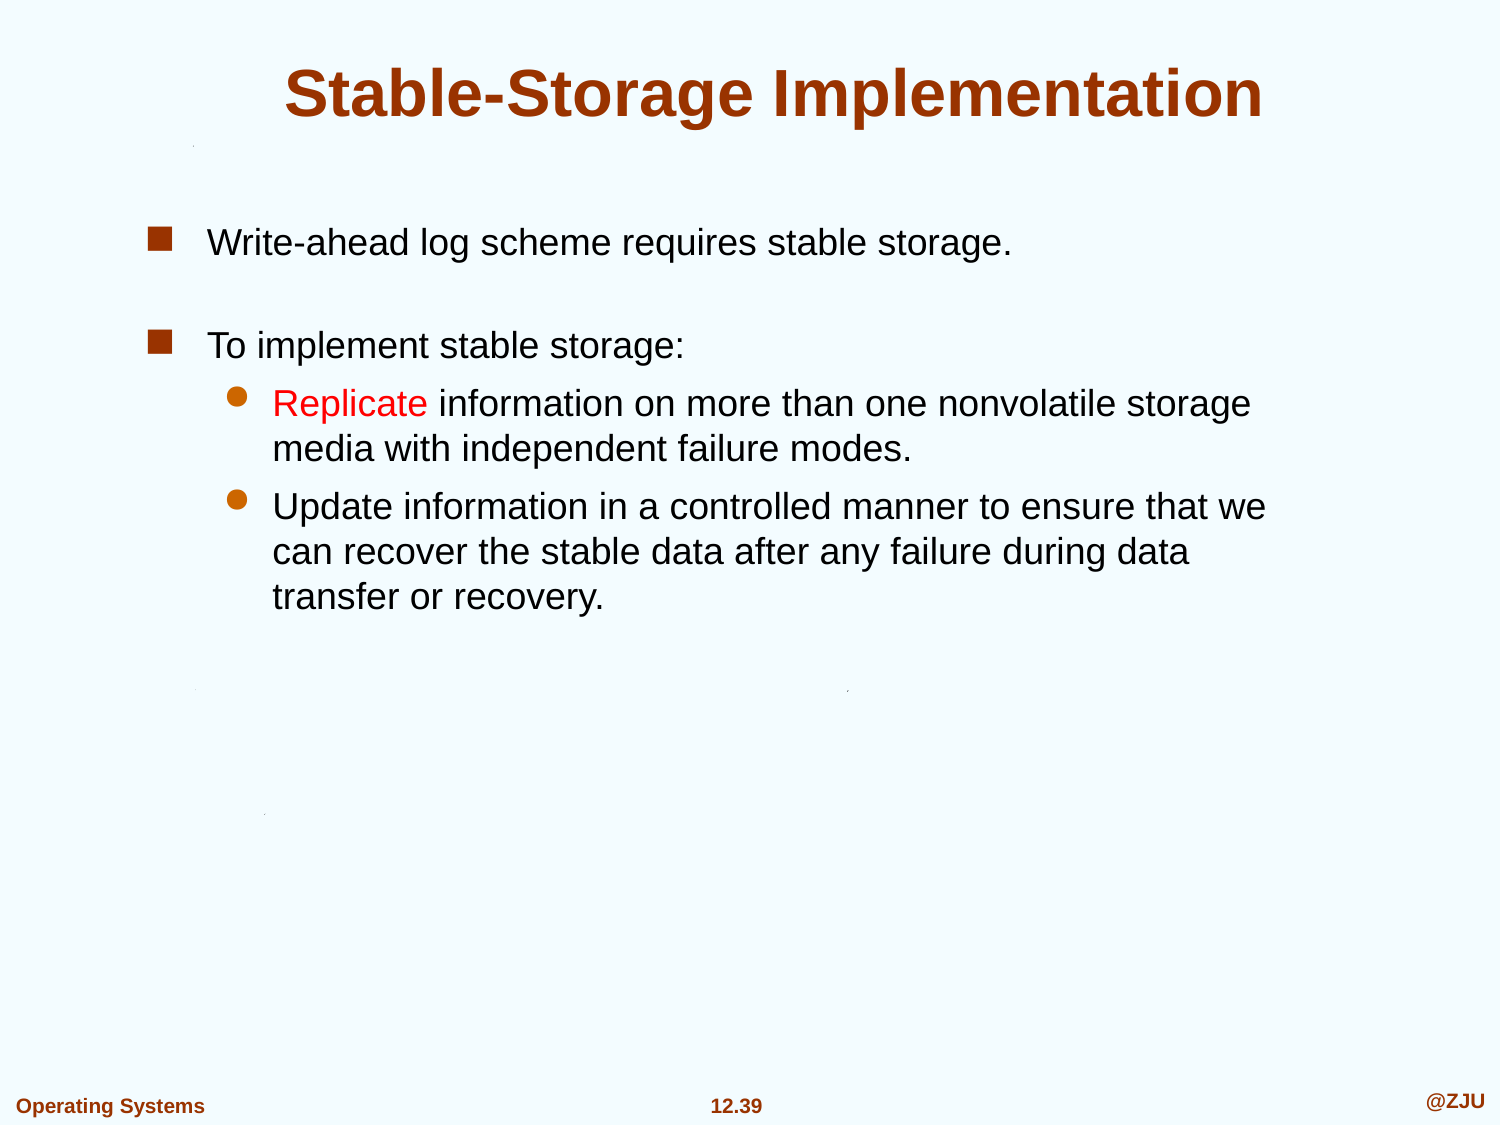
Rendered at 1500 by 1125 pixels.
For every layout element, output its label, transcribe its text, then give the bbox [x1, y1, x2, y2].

title Stable-Storage Implementation [112, 37, 1438, 138]
list Write-ahead log scheme requires stable storage. To implement stable storage: Replicate information on more than one nonvolatile storage media with independent failure modes. Update information in a controlled manner to ensure that we can recover the stable data after any failure during data transfer or recovery. [135, 210, 1342, 946]
